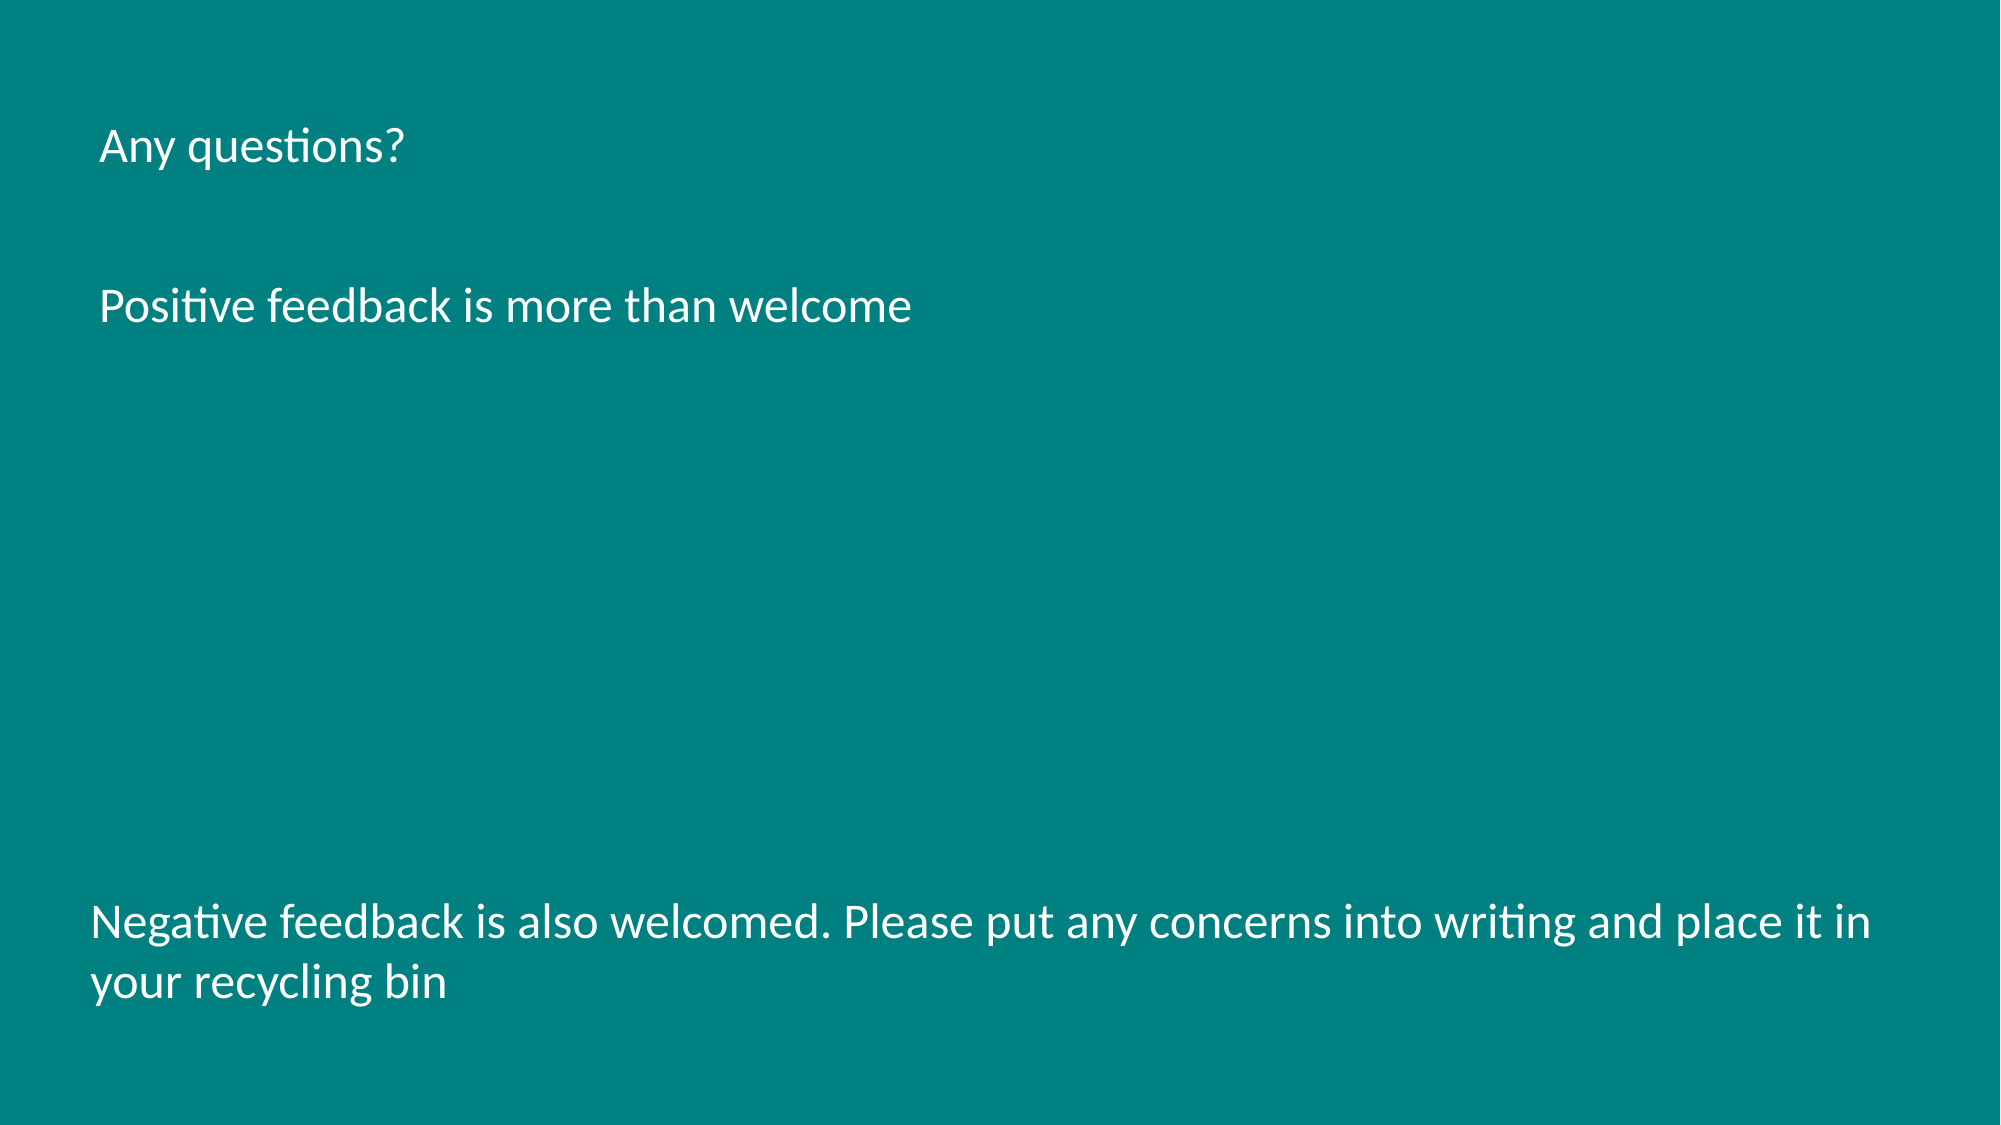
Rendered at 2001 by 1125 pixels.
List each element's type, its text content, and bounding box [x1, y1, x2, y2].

text_box Any questions? [84, 105, 441, 180]
text_box Negative feedback is also welcomed. Please put any concerns into writing and place it in your recycling bin [75, 881, 1925, 1017]
text_box Positive feedback is more than welcome [84, 265, 1000, 340]
